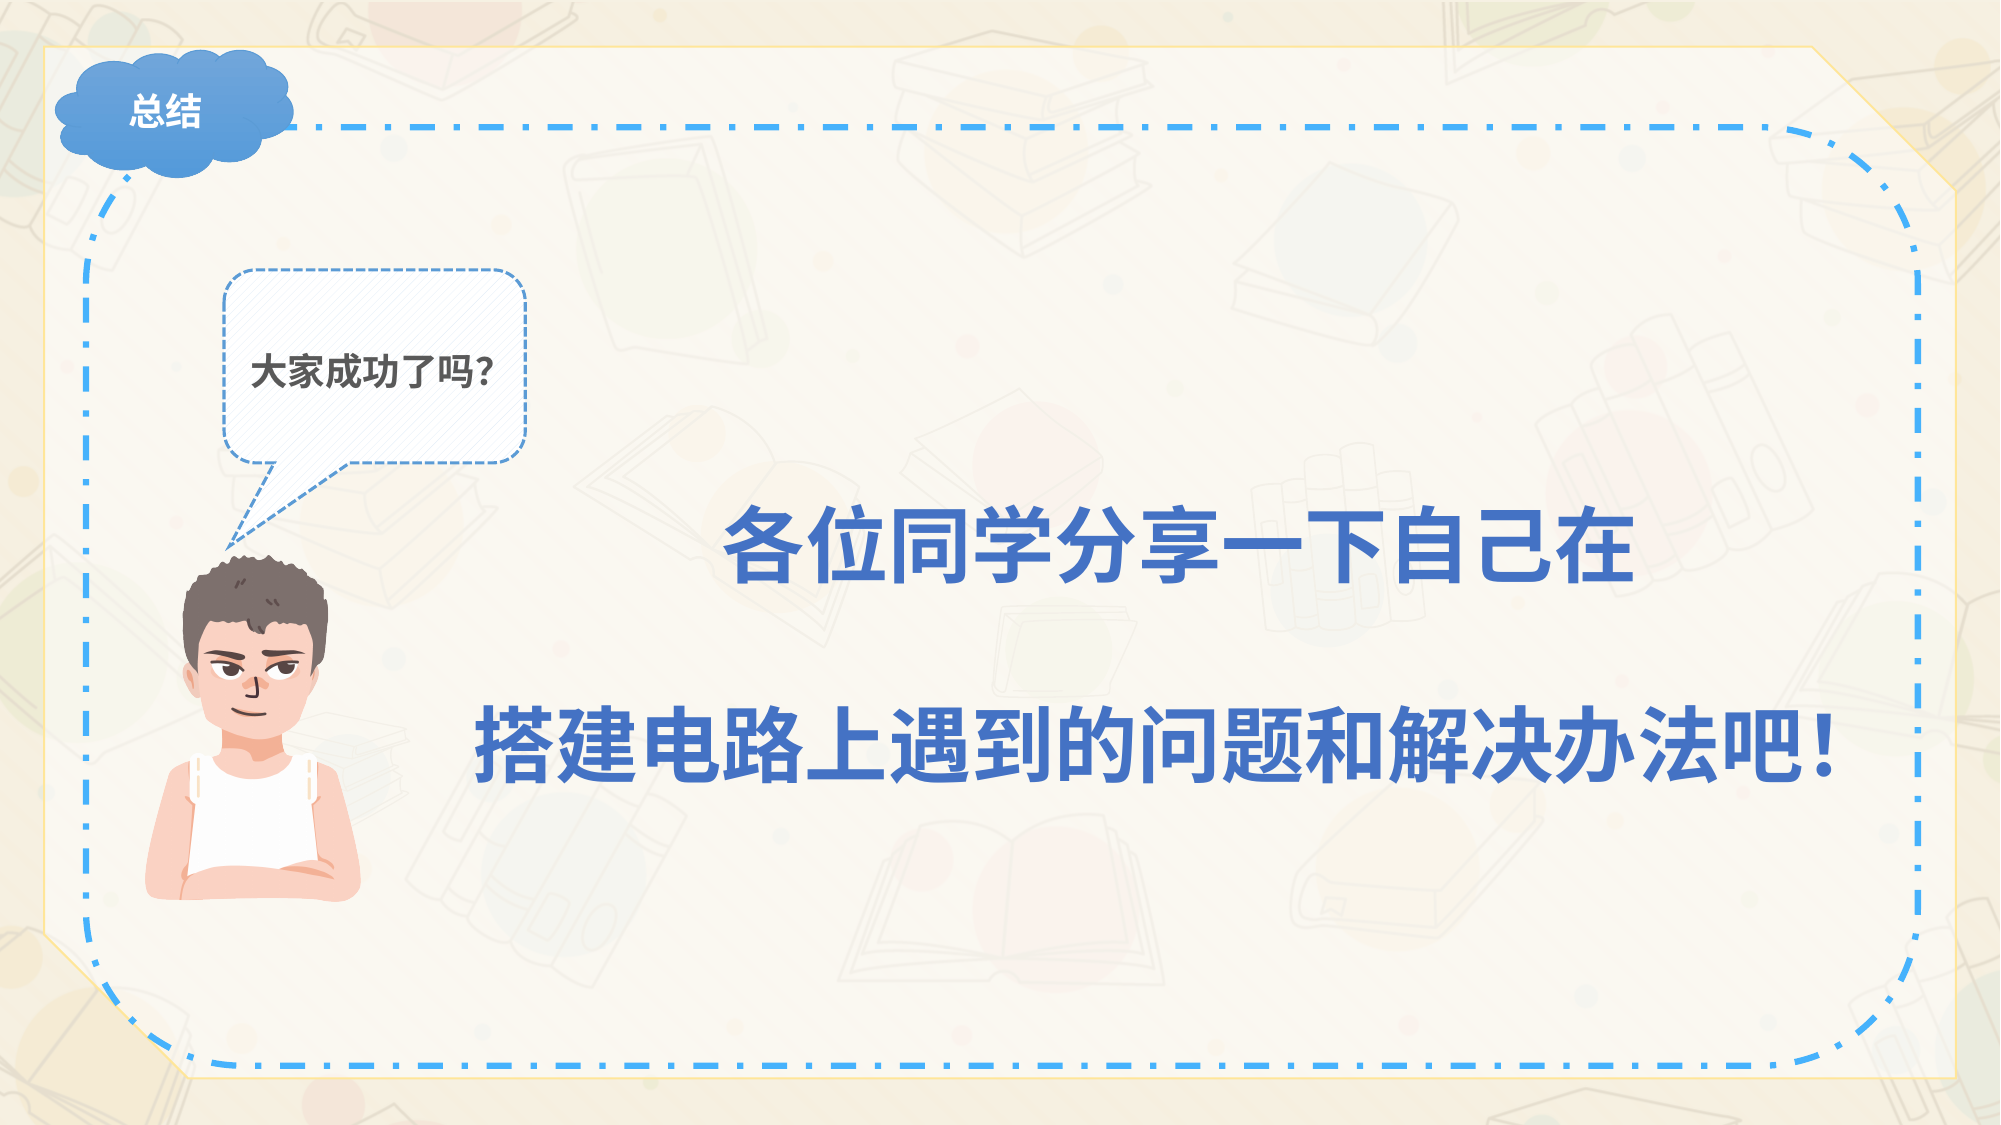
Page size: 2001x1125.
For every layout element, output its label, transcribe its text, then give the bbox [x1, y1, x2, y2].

text_box 各位同学分享一下自己在 搭建电路上遇到的问题和解决办法吧！ [457, 486, 1903, 801]
text_box 总结 [54, 49, 294, 179]
picture [145, 555, 361, 902]
text_box [84, 126, 1919, 1067]
